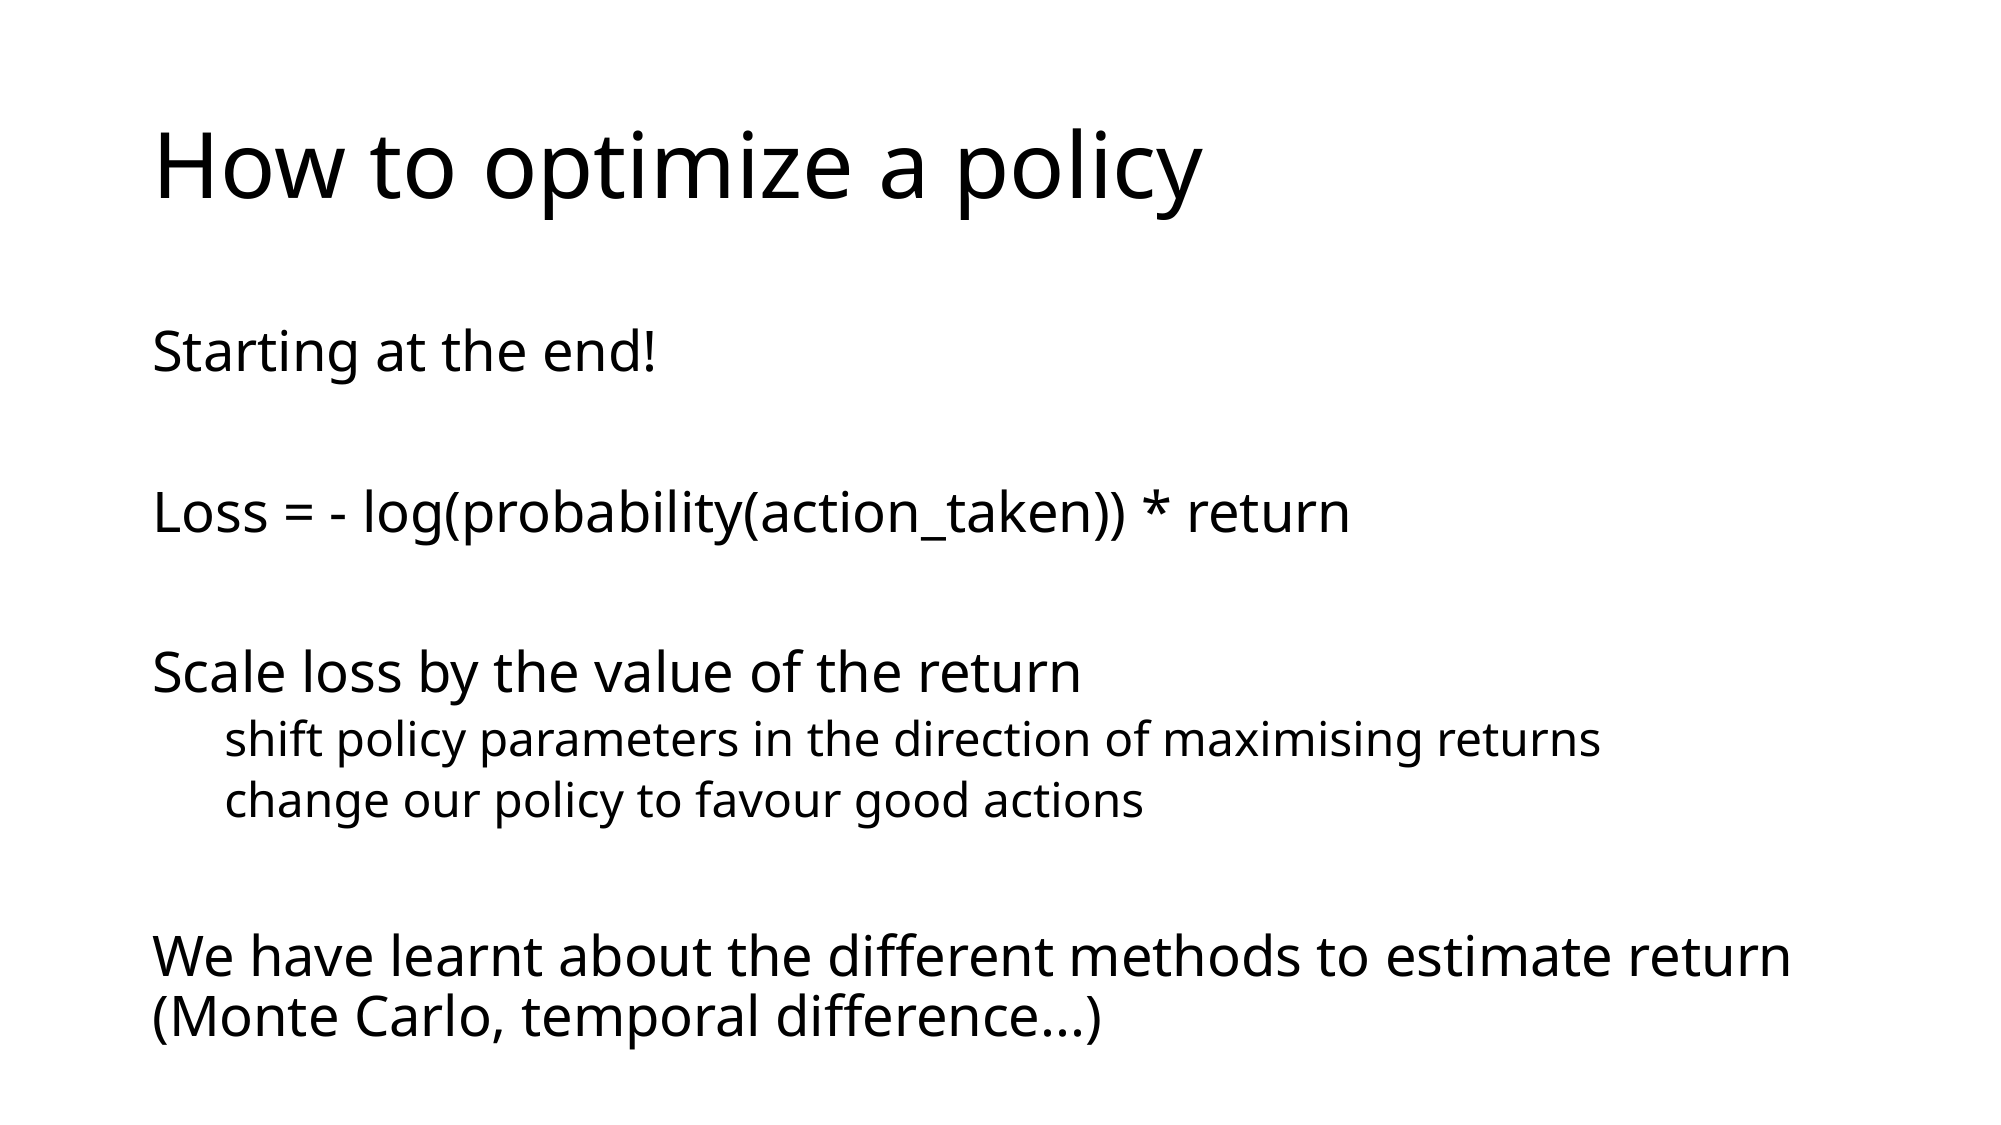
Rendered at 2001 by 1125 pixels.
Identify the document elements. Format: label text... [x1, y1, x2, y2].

list Starting at the end! Loss = - log(probability(action_taken)) * return Scale loss by the value of the return shift policy parameters in the direction of maximising returns change our policy to favour good actions We have learnt about the different methods to estimate return (Monte Carlo, temporal difference...) [137, 315, 1933, 1064]
title How to optimize a policy [137, 59, 1863, 278]
